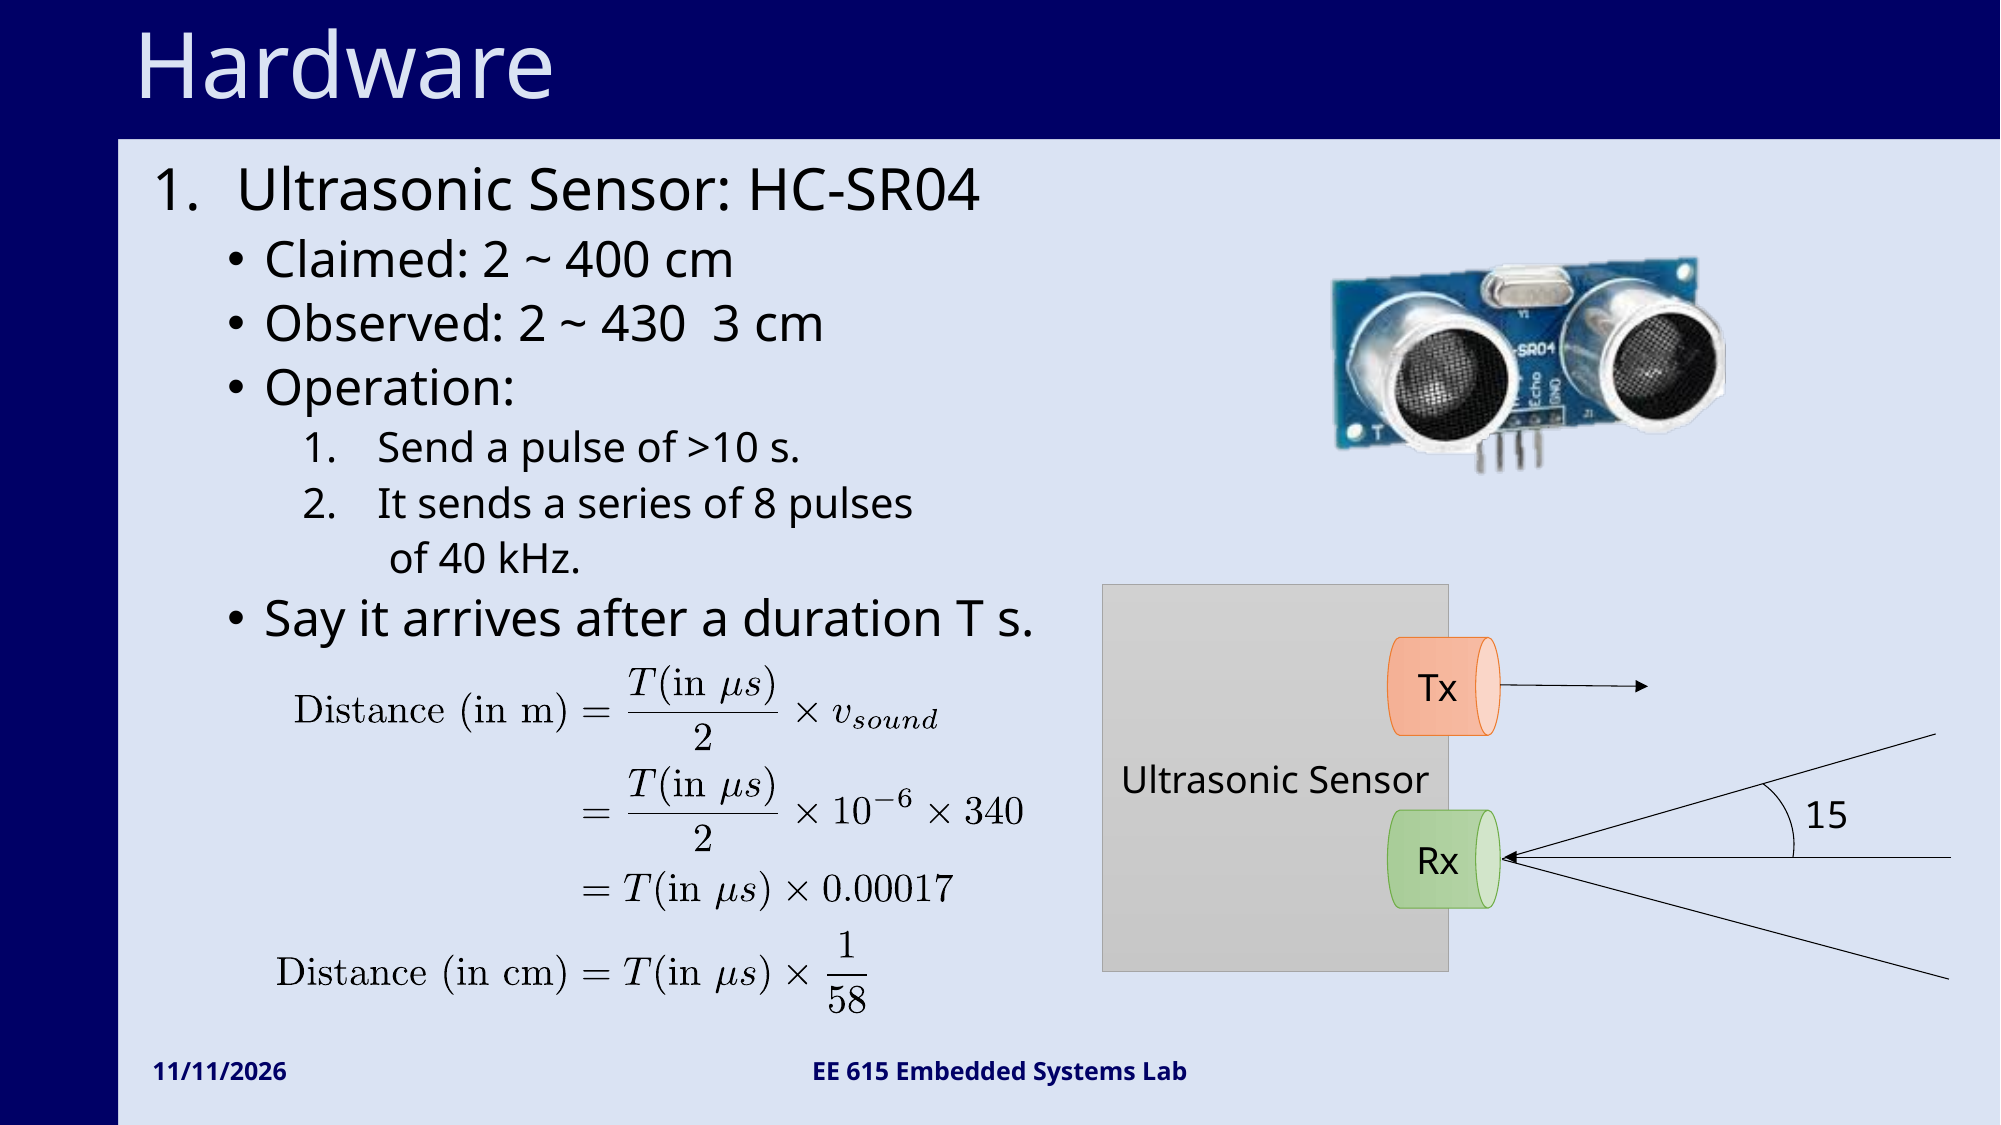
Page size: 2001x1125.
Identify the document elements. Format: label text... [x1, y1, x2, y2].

text_box [1757, 783, 1774, 792]
text_box [1719, 801, 1795, 856]
title Hardware [118, 0, 2000, 140]
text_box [277, 665, 1023, 1014]
text_box Rx [1386, 809, 1501, 909]
picture [1316, 155, 1737, 577]
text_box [1493, 792, 1945, 801]
text_box Tx [1386, 636, 1501, 736]
footer EE 615 Embedded Systems Lab [662, 1042, 1338, 1103]
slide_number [137, 1042, 588, 1103]
text_box Ultrasonic Sensor [1102, 584, 1449, 972]
